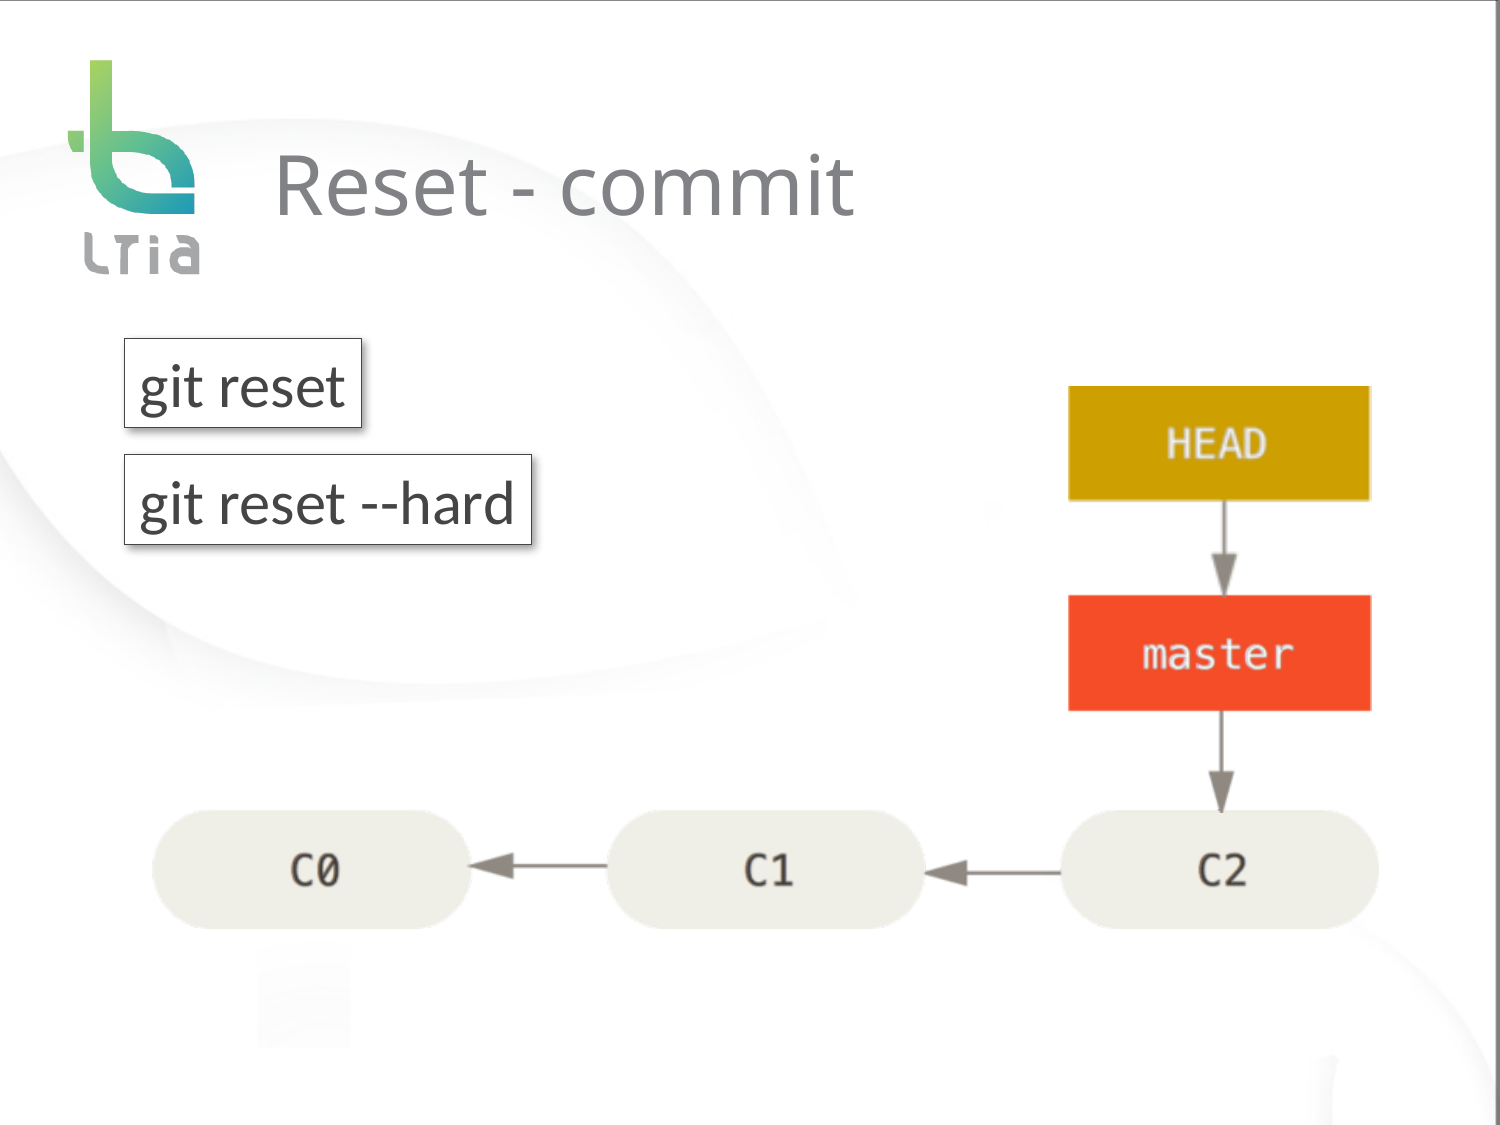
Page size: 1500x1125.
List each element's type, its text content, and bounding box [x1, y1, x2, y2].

picture [0, 0, 1500, 1125]
text_box git reset --hard [124, 454, 532, 545]
text_box git reset [124, 338, 362, 428]
title Reset - commit [257, 82, 1414, 282]
